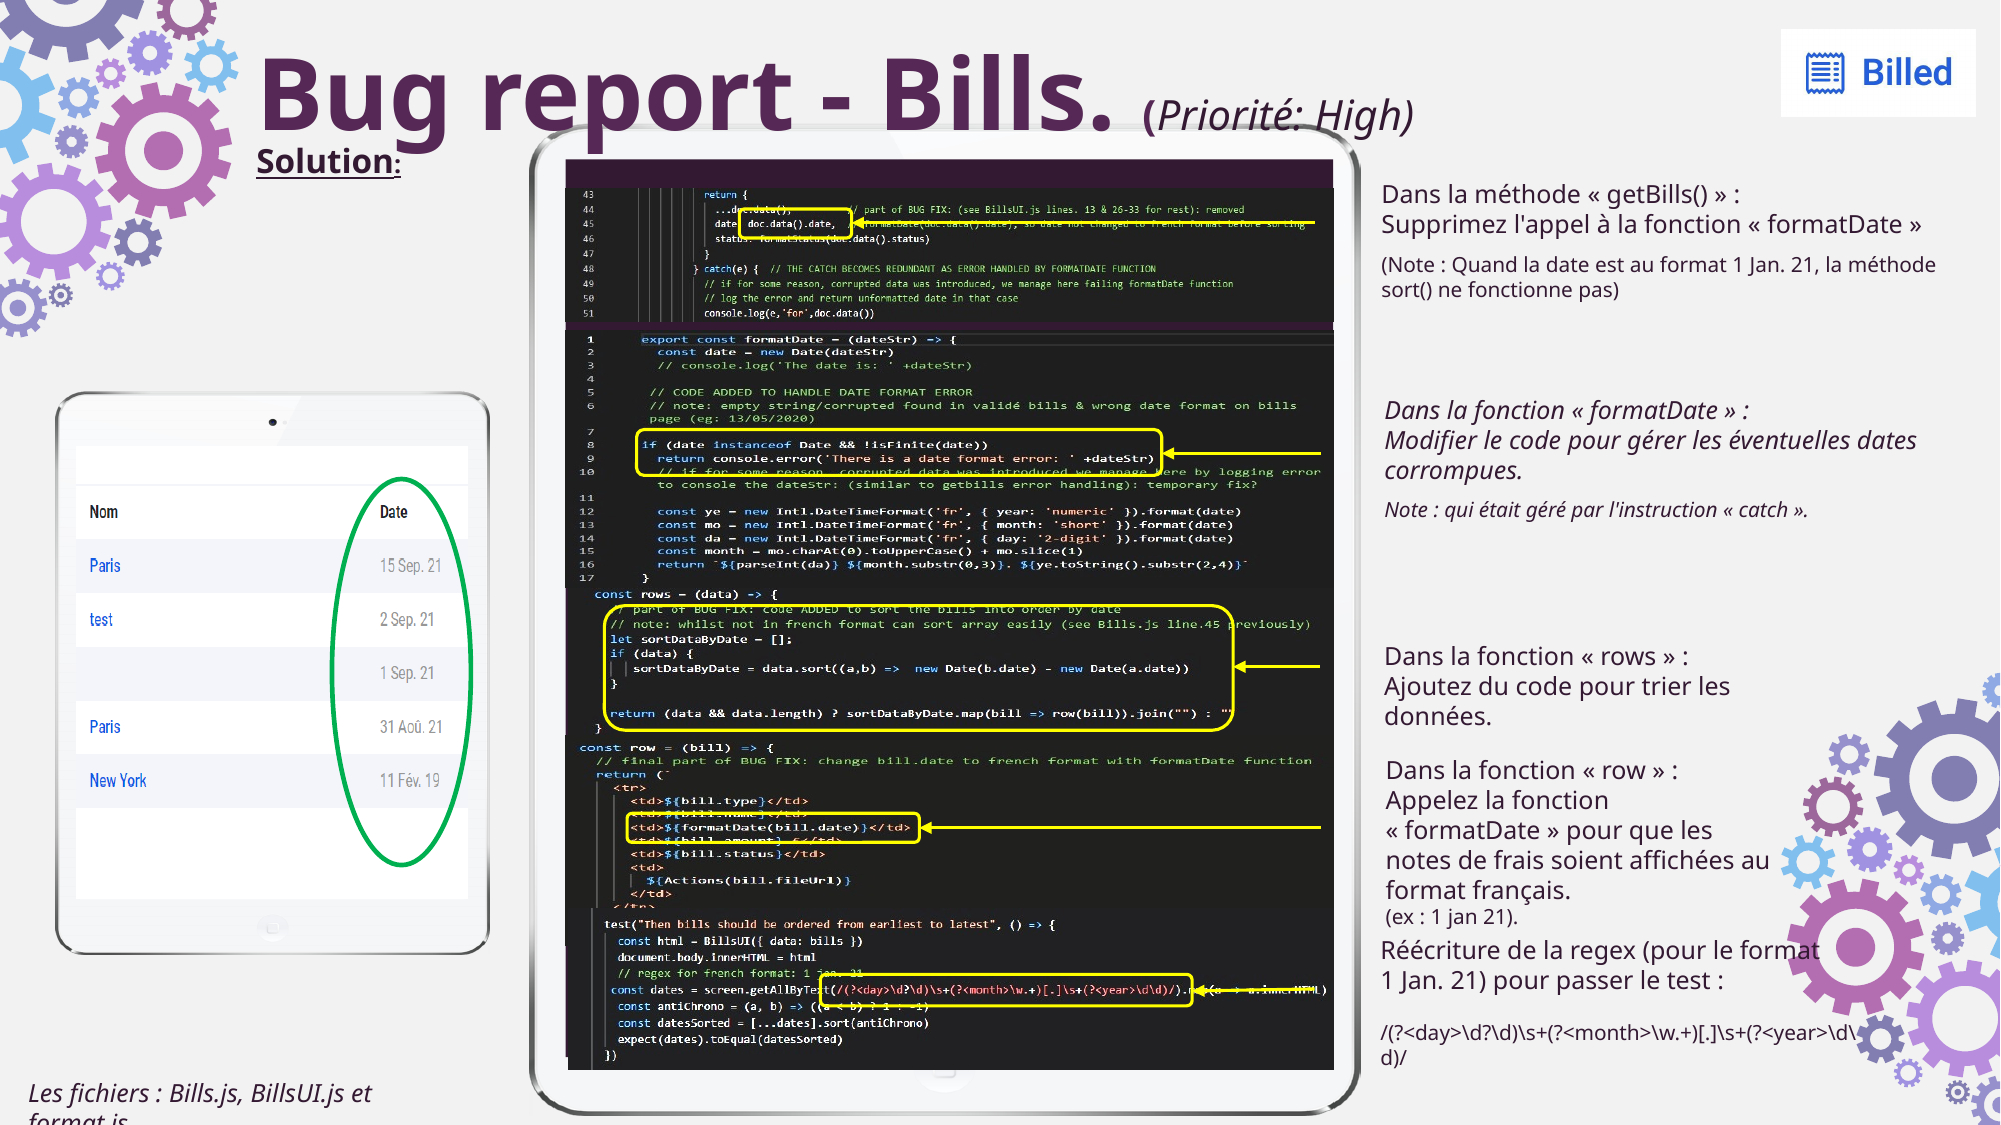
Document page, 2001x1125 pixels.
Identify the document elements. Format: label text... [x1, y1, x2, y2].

picture [529, 123, 1361, 1116]
text_box Bug report - Bills. (Priorité: High) [241, 23, 2000, 159]
text_box Dans la fonction « formatDate » : Modifier le code pour gérer les éventuelles dates corrompues. Note : qui était géré par l'instruction « catch ». [1369, 387, 1987, 530]
text_box Dans la fonction « row » : Appelez la fonction « formatDate » pour que les notes de frais soient affichées au format français. (ex : 1 jan 21). [1370, 747, 1794, 927]
picture [1781, 29, 1976, 117]
picture [55, 391, 490, 955]
text_box Solution: [241, 133, 529, 188]
text_box Dans la méthode « getBills() » : Supprimez l'appel à la fonction « formatDate » (Note : Quand la date est au format 1 Jan. 21, la méthode sort() ne fonctionne pas) [1366, 171, 1984, 339]
text_box Réécriture de la regex (pour le format 1 Jan. 21) pour passer le test : /(?<day>\d?\d)\s+(?<month>\w.+)[.]\s+(?<year>\d\d)/ [1365, 927, 1879, 1077]
text_box Les fichiers : Bills.js, BillsUI.js et format.js [13, 1070, 470, 1125]
text_box Dans la fonction « rows » : Ajoutez du code pour trier les données. [1369, 633, 1849, 739]
